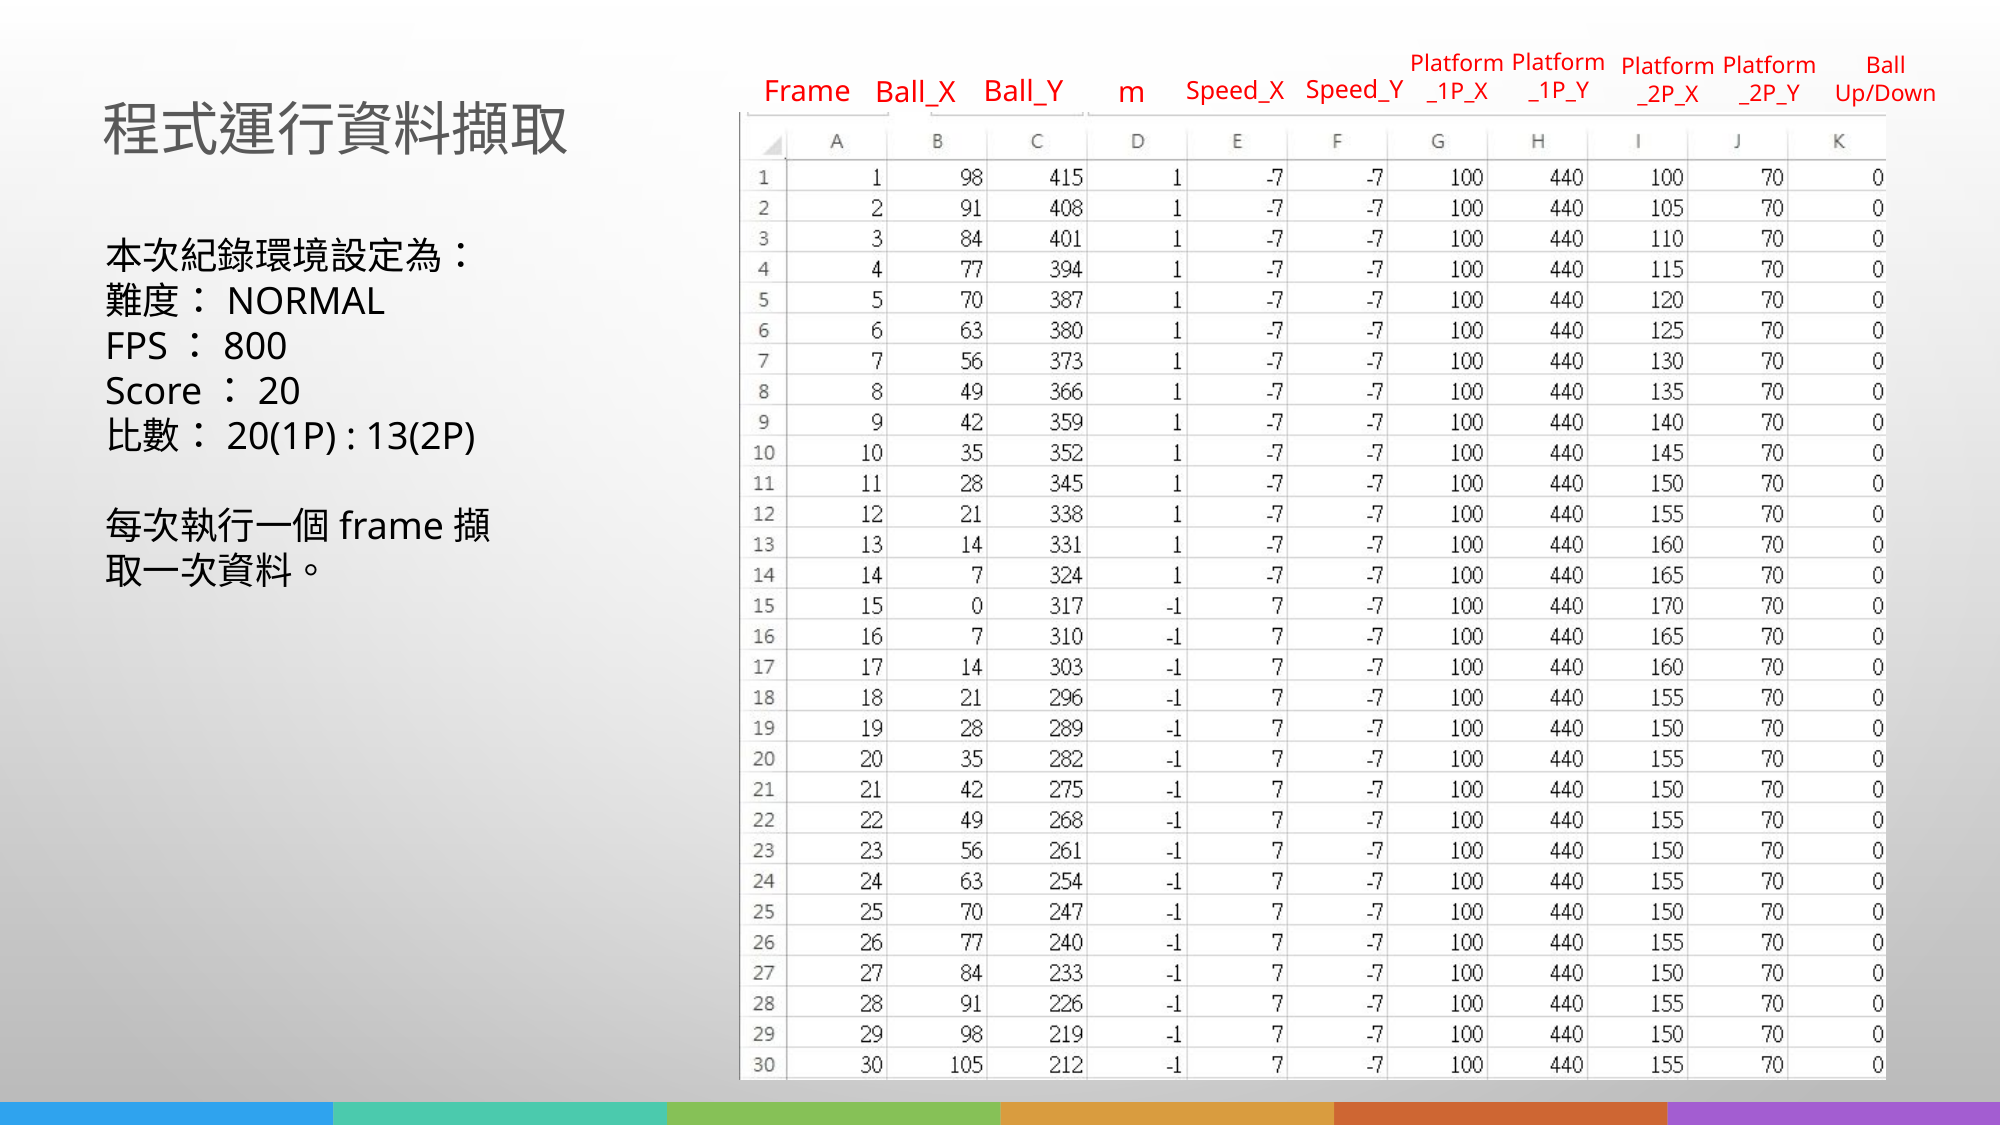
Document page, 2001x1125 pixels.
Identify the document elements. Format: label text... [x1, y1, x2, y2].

text_box 程式運行資料擷取 [87, 84, 742, 170]
text_box 本次紀錄環境設定為： 難度：NORMAL FPS：800 Score：20 比數：20(1P) : 13(2P) 每次執行一個frame擷取一次資料。 [90, 224, 514, 600]
picture [0, 0, 2000, 1101]
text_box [748, 40, 1960, 117]
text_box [0, 1101, 2000, 1125]
